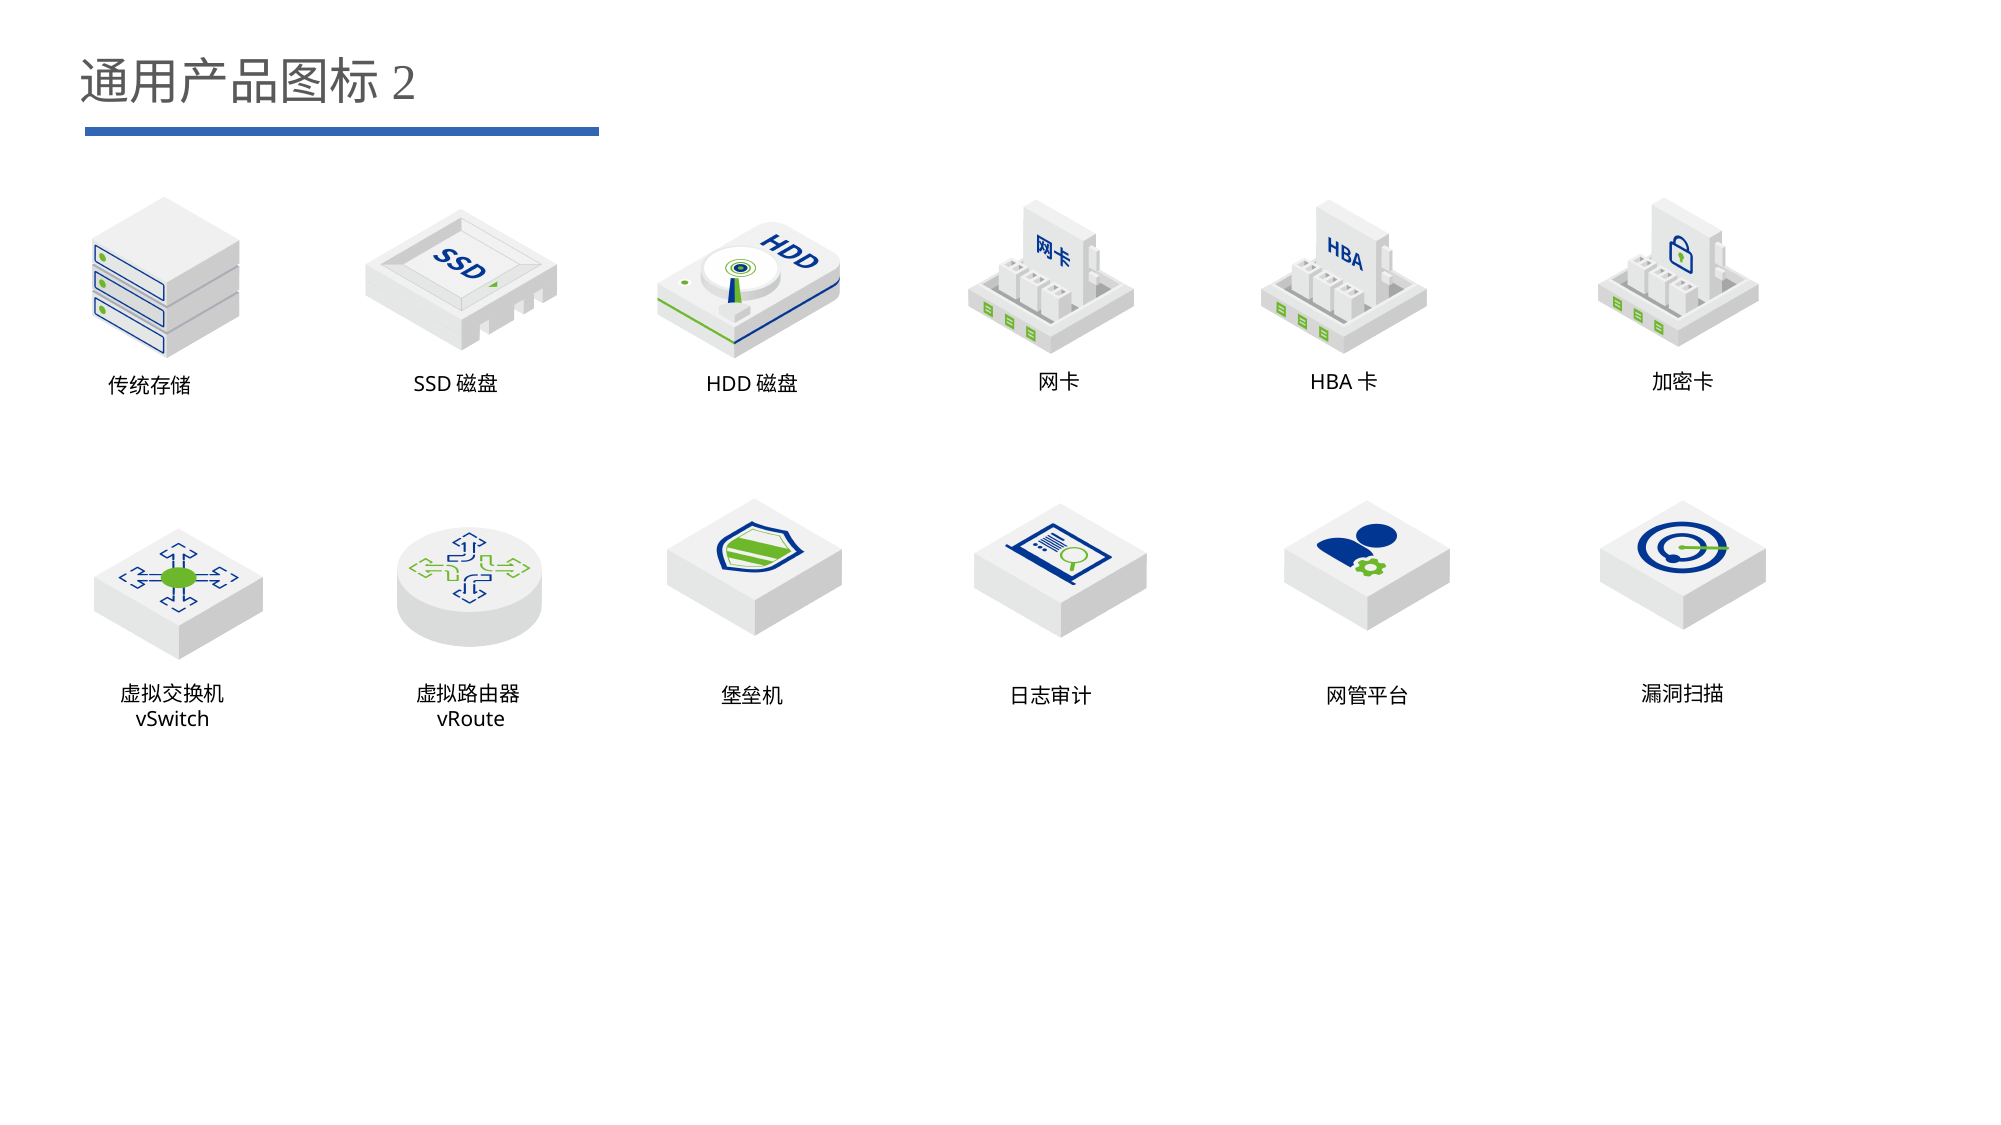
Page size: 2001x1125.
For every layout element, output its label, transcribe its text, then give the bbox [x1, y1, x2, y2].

picture [1598, 197, 1759, 347]
picture [974, 503, 1147, 639]
text_box 虚拟路由器 vRoute [401, 673, 535, 738]
text_box HDD磁盘 [628, 363, 876, 403]
text_box 通用产品图标2 [64, 42, 432, 118]
picture [394, 522, 542, 648]
picture [1261, 199, 1427, 354]
picture [968, 199, 1134, 354]
text_box 传统存储 [40, 365, 261, 406]
text_box 漏洞扫描 [1626, 672, 1740, 713]
text_box 网管平台 [1296, 675, 1440, 716]
picture [667, 498, 842, 636]
text_box SSD磁盘 [341, 363, 571, 403]
text_box 网卡 [940, 361, 1180, 402]
picture [656, 216, 850, 363]
picture [92, 192, 242, 362]
text_box 堡垒机 [706, 675, 799, 716]
text_box 虚拟交换机 vSwitch [105, 672, 240, 738]
picture [94, 528, 263, 660]
text_box 加密卡 [1637, 361, 1730, 402]
picture [1600, 500, 1766, 630]
picture [364, 207, 558, 351]
text_box HBA卡 [1191, 361, 1497, 402]
picture [1284, 500, 1450, 631]
text_box 日志审计 [994, 675, 1108, 716]
